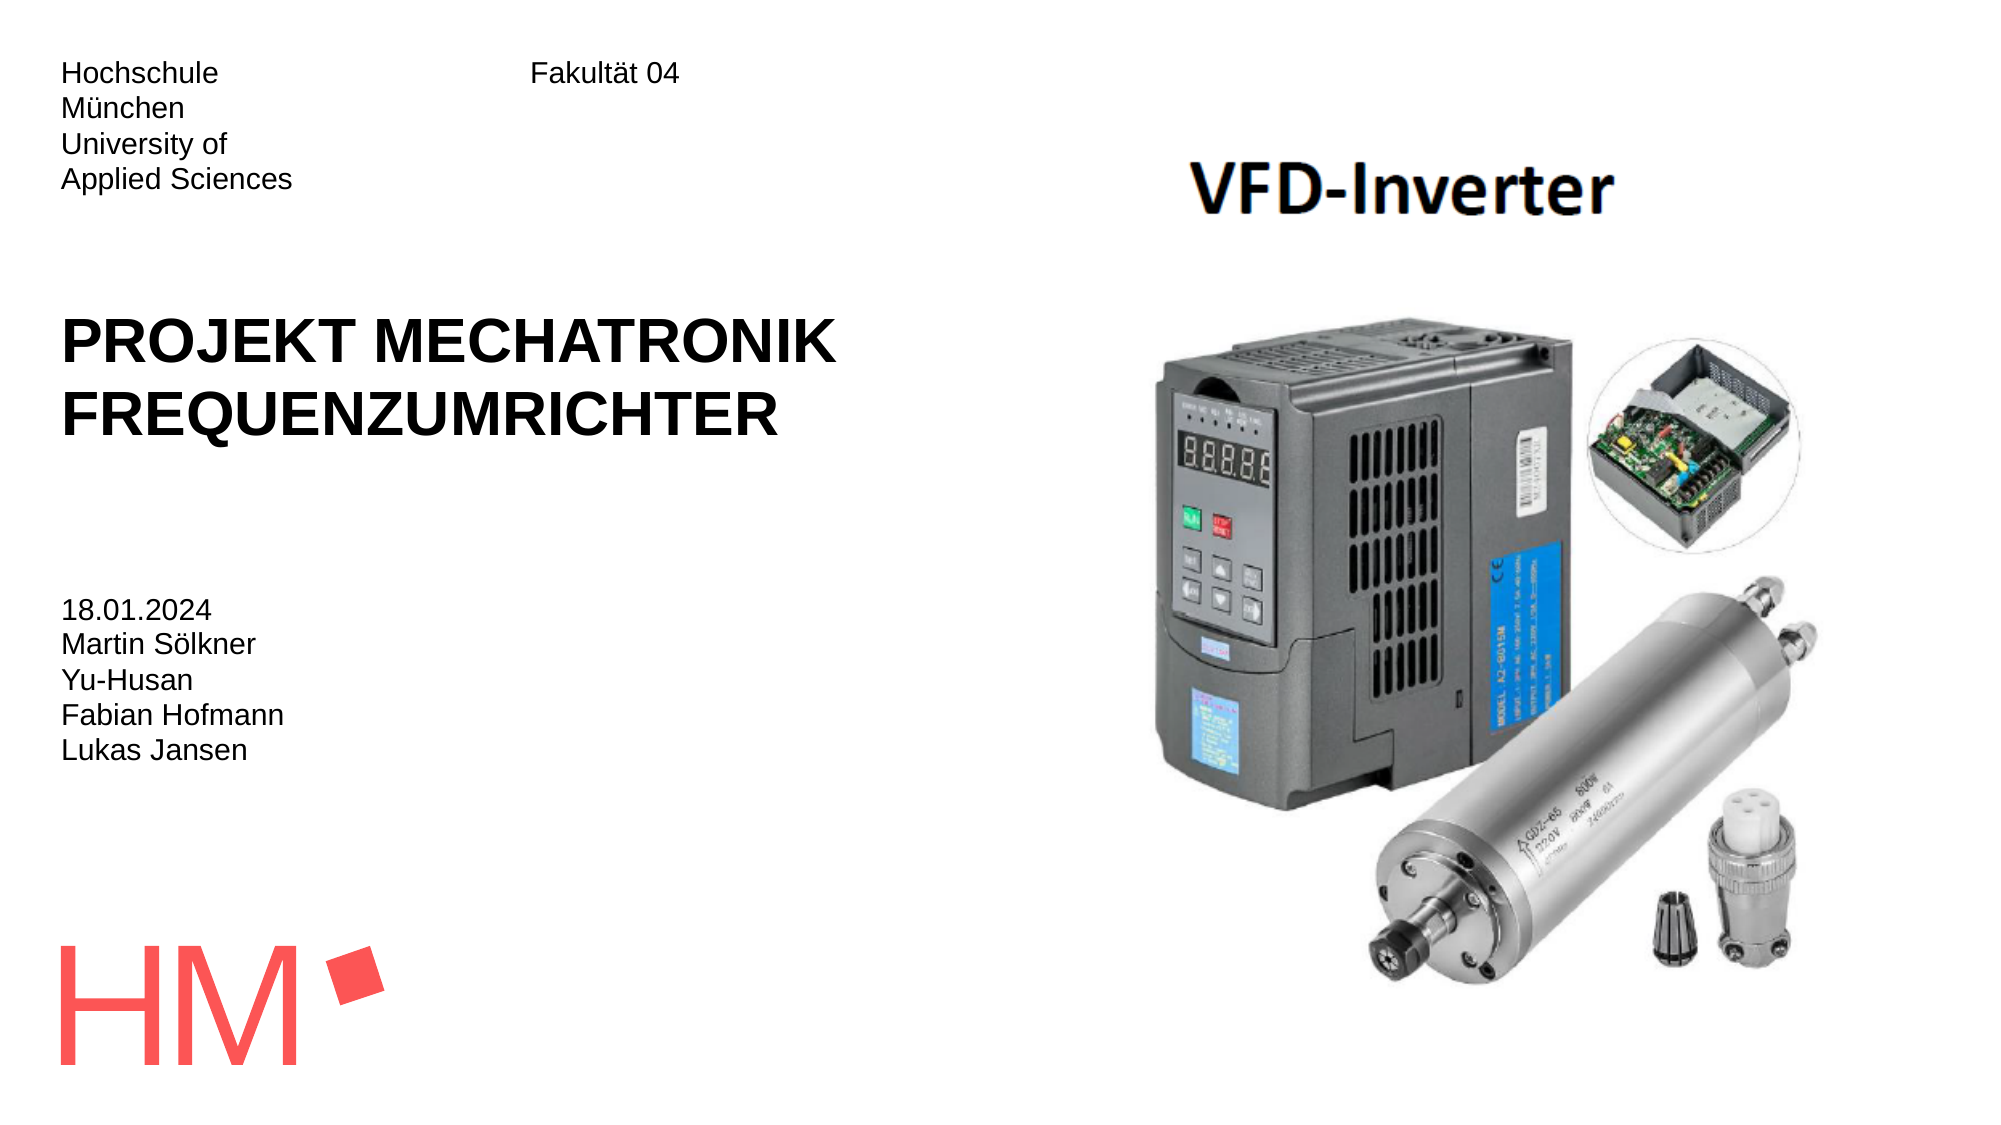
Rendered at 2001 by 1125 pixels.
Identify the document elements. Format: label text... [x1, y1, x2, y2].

picture [999, 0, 2000, 1125]
subtitle Fakultät 04 [530, 55, 941, 214]
title PROJEKT MECHATRONIK FREQUENZUMRICHTER 18.01.2024 Martin Sölkner Yu-Husan Fabian Hofmann Lukas Jansen [60, 304, 941, 734]
